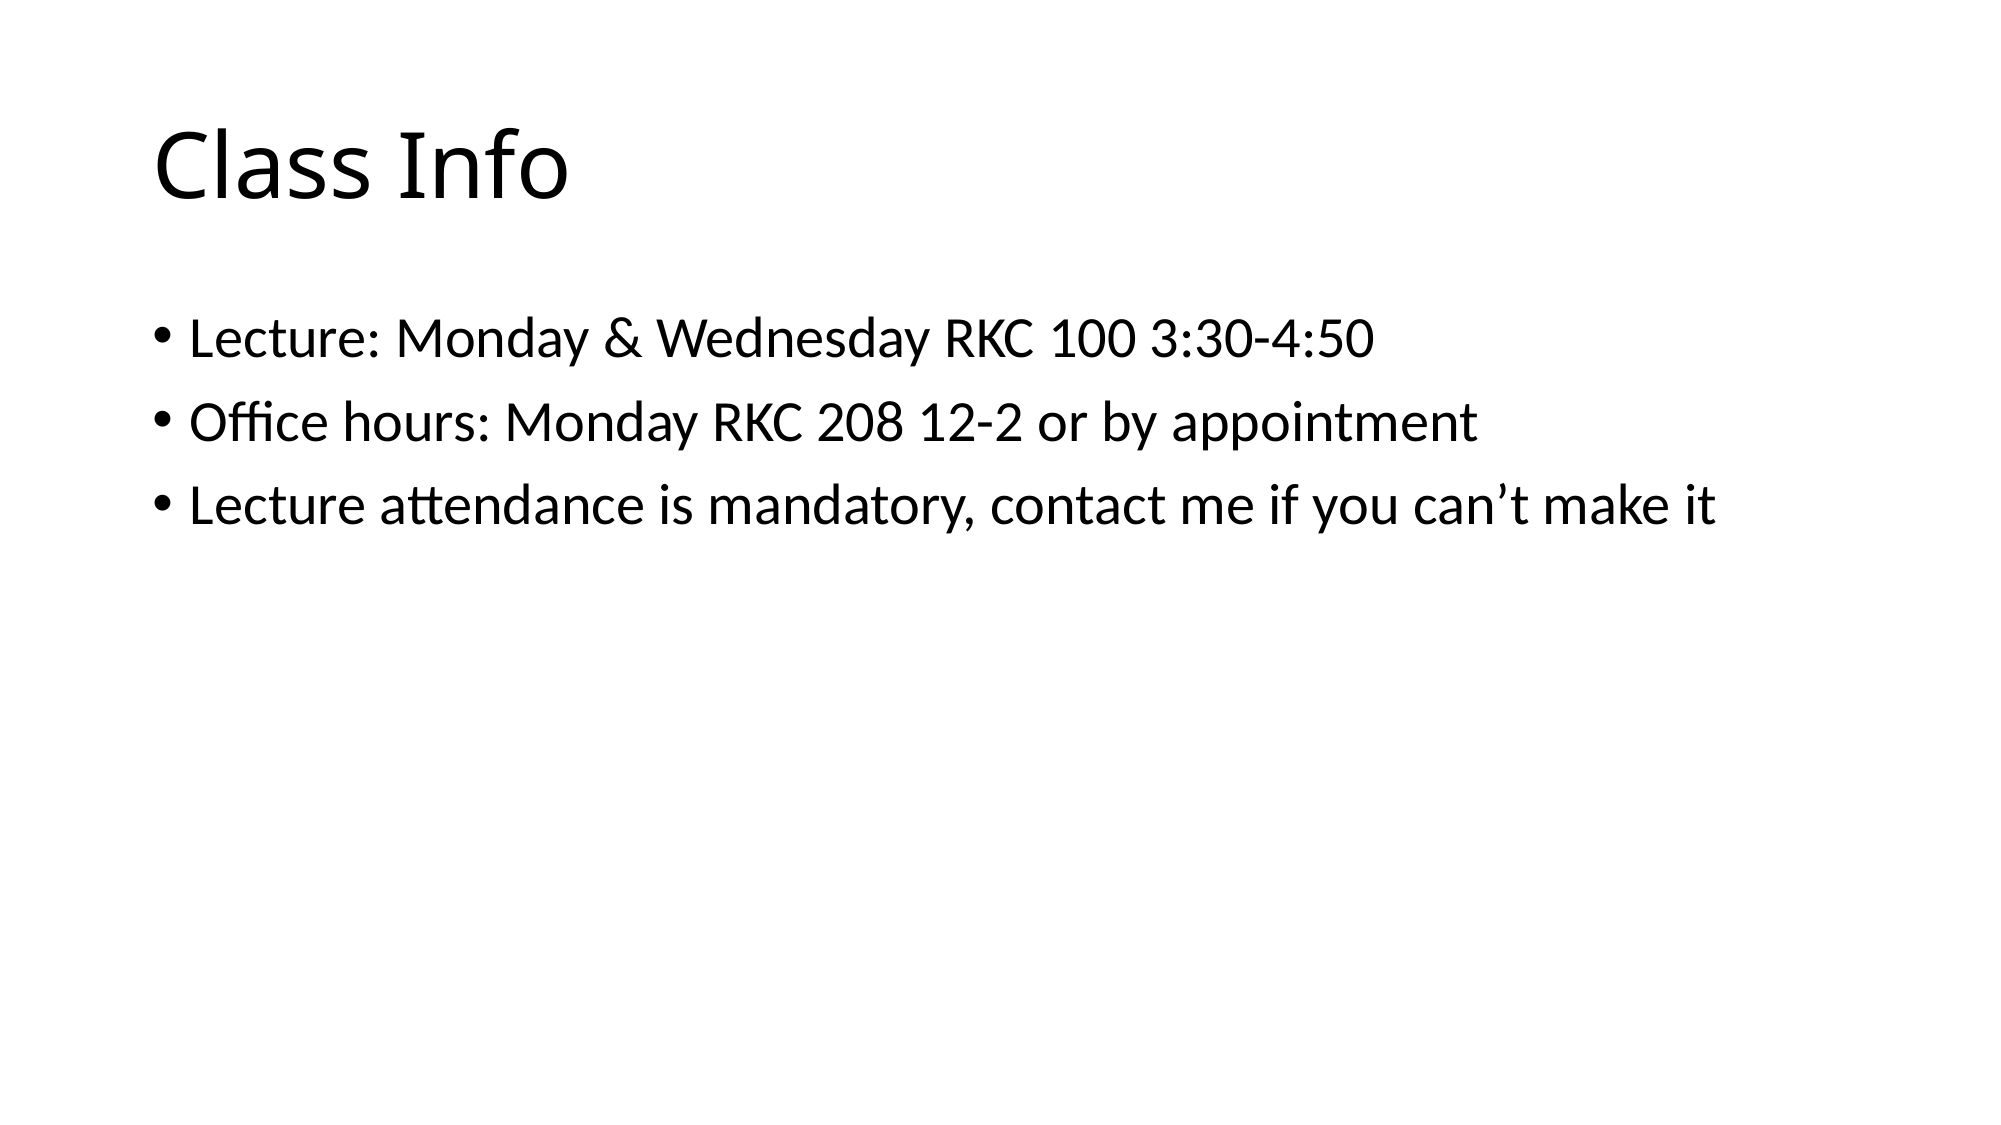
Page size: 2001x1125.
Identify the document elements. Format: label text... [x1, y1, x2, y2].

list Lecture: Monday & Wednesday RKC 100 3:30-4:50 Office hours: Monday RKC 208 12-2 or by appointment Lecture attendance is mandatory, contact me if you can’t make it [137, 299, 1863, 1014]
title Class Info [137, 59, 1863, 278]
